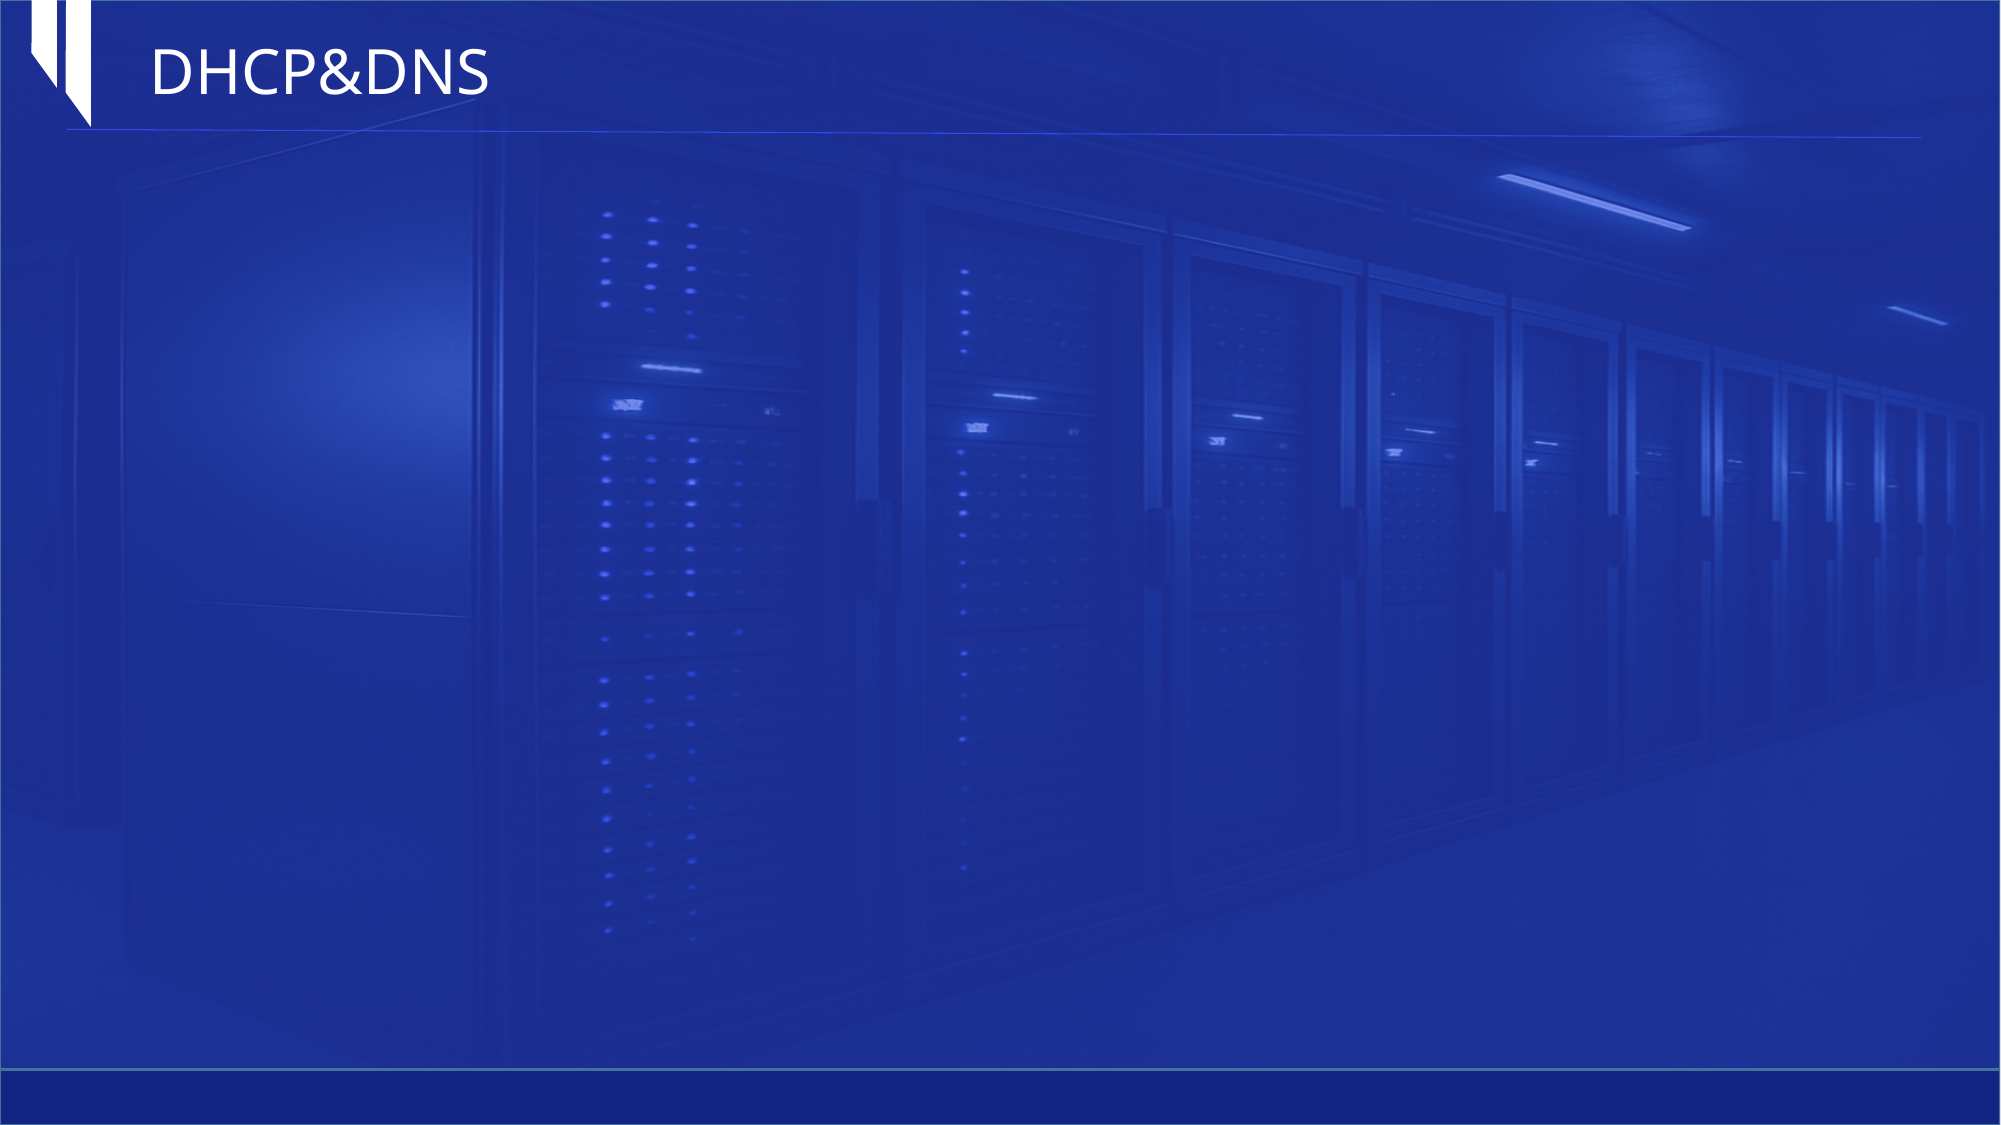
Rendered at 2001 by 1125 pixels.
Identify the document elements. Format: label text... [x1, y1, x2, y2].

text_box [65, 0, 91, 128]
text_box DHCP&DNS [134, 24, 965, 115]
text_box [0, 1069, 2000, 1125]
text_box [0, 0, 2000, 1069]
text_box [66, 129, 1922, 138]
text_box [31, 0, 57, 88]
